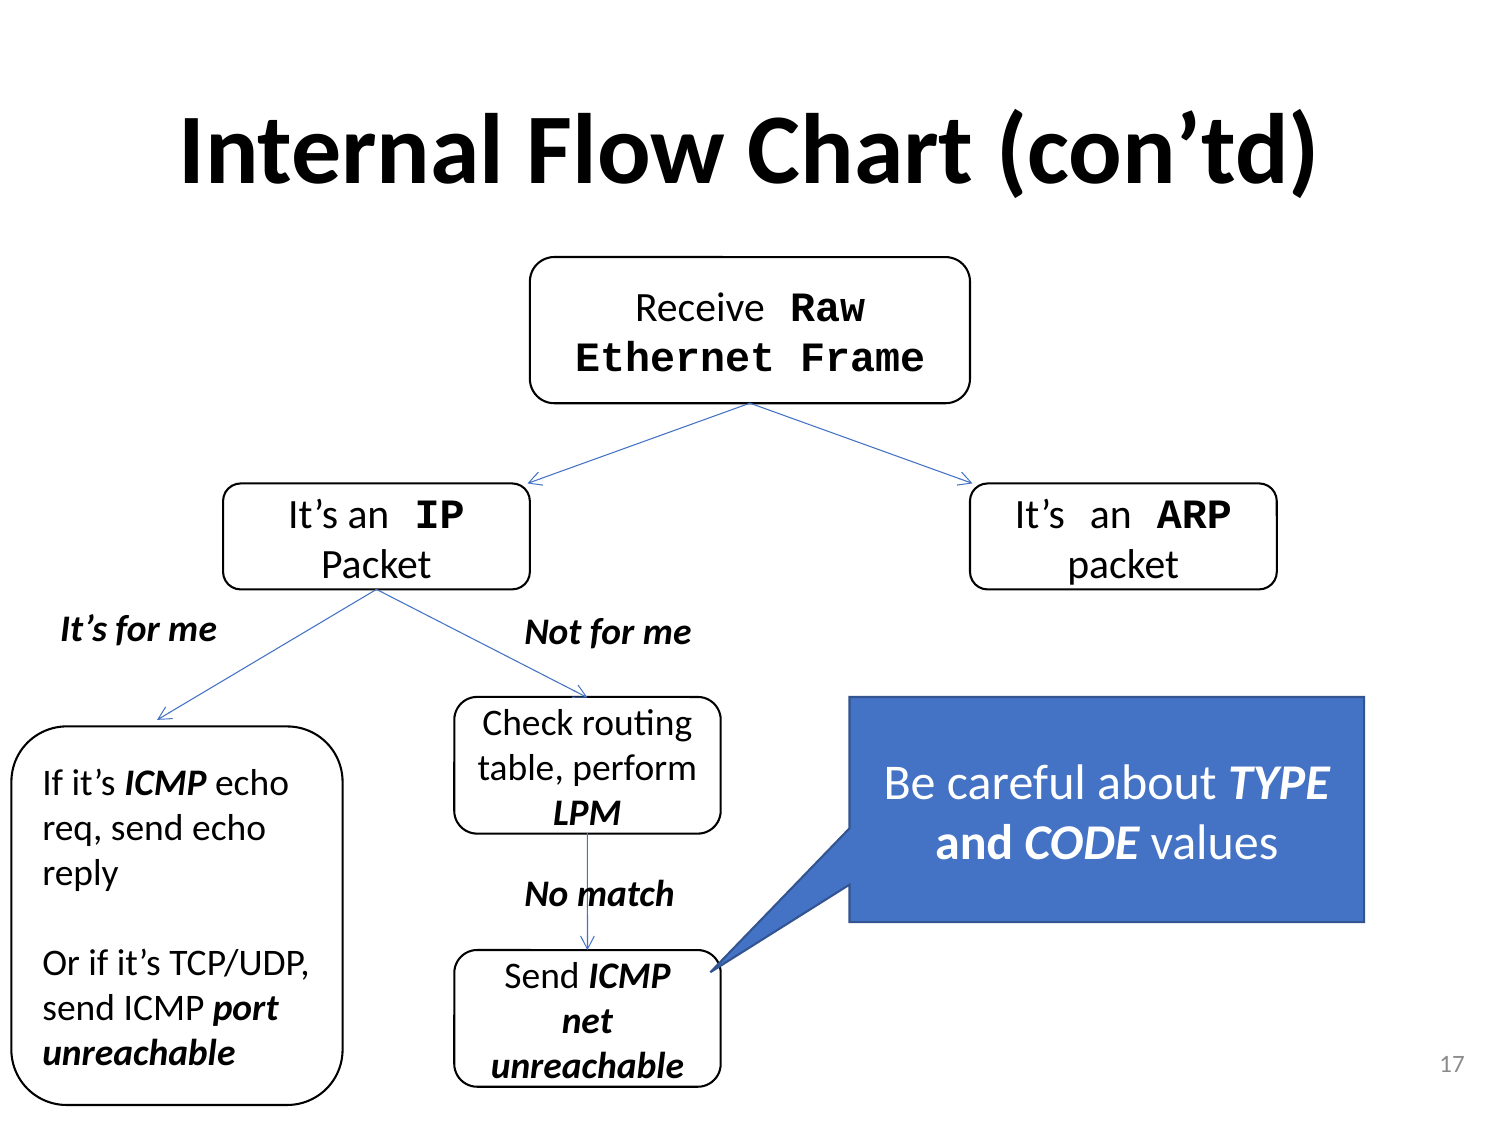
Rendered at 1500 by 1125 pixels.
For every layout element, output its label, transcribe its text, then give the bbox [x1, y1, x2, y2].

text_box No match [588, 861, 768, 922]
text_box If it’s ICMP echo req, send echo reply Or if it’s TCP/UDP, send ICMP port unreachable [10, 725, 344, 1107]
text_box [376, 589, 588, 698]
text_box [749, 403, 973, 484]
text_box It’s for me [45, 596, 156, 657]
text_box Not for me [588, 599, 768, 659]
text_box Send ICMP net unreachable [453, 948, 722, 1088]
text_box It’s an IP Packet [222, 482, 531, 589]
title Internal Flow Chart (con’td) [51, 64, 1449, 240]
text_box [527, 403, 749, 484]
slide_number 17 [1389, 1019, 1480, 1106]
text_box No match [509, 861, 587, 922]
text_box Be careful about TYPE and CODE values [709, 695, 1366, 974]
text_box Receive Raw Ethernet Frame [528, 255, 972, 403]
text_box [156, 589, 377, 720]
text_box Check routing table, perform LPM [453, 695, 722, 835]
text_box It’s an ARP packet [968, 482, 1278, 591]
